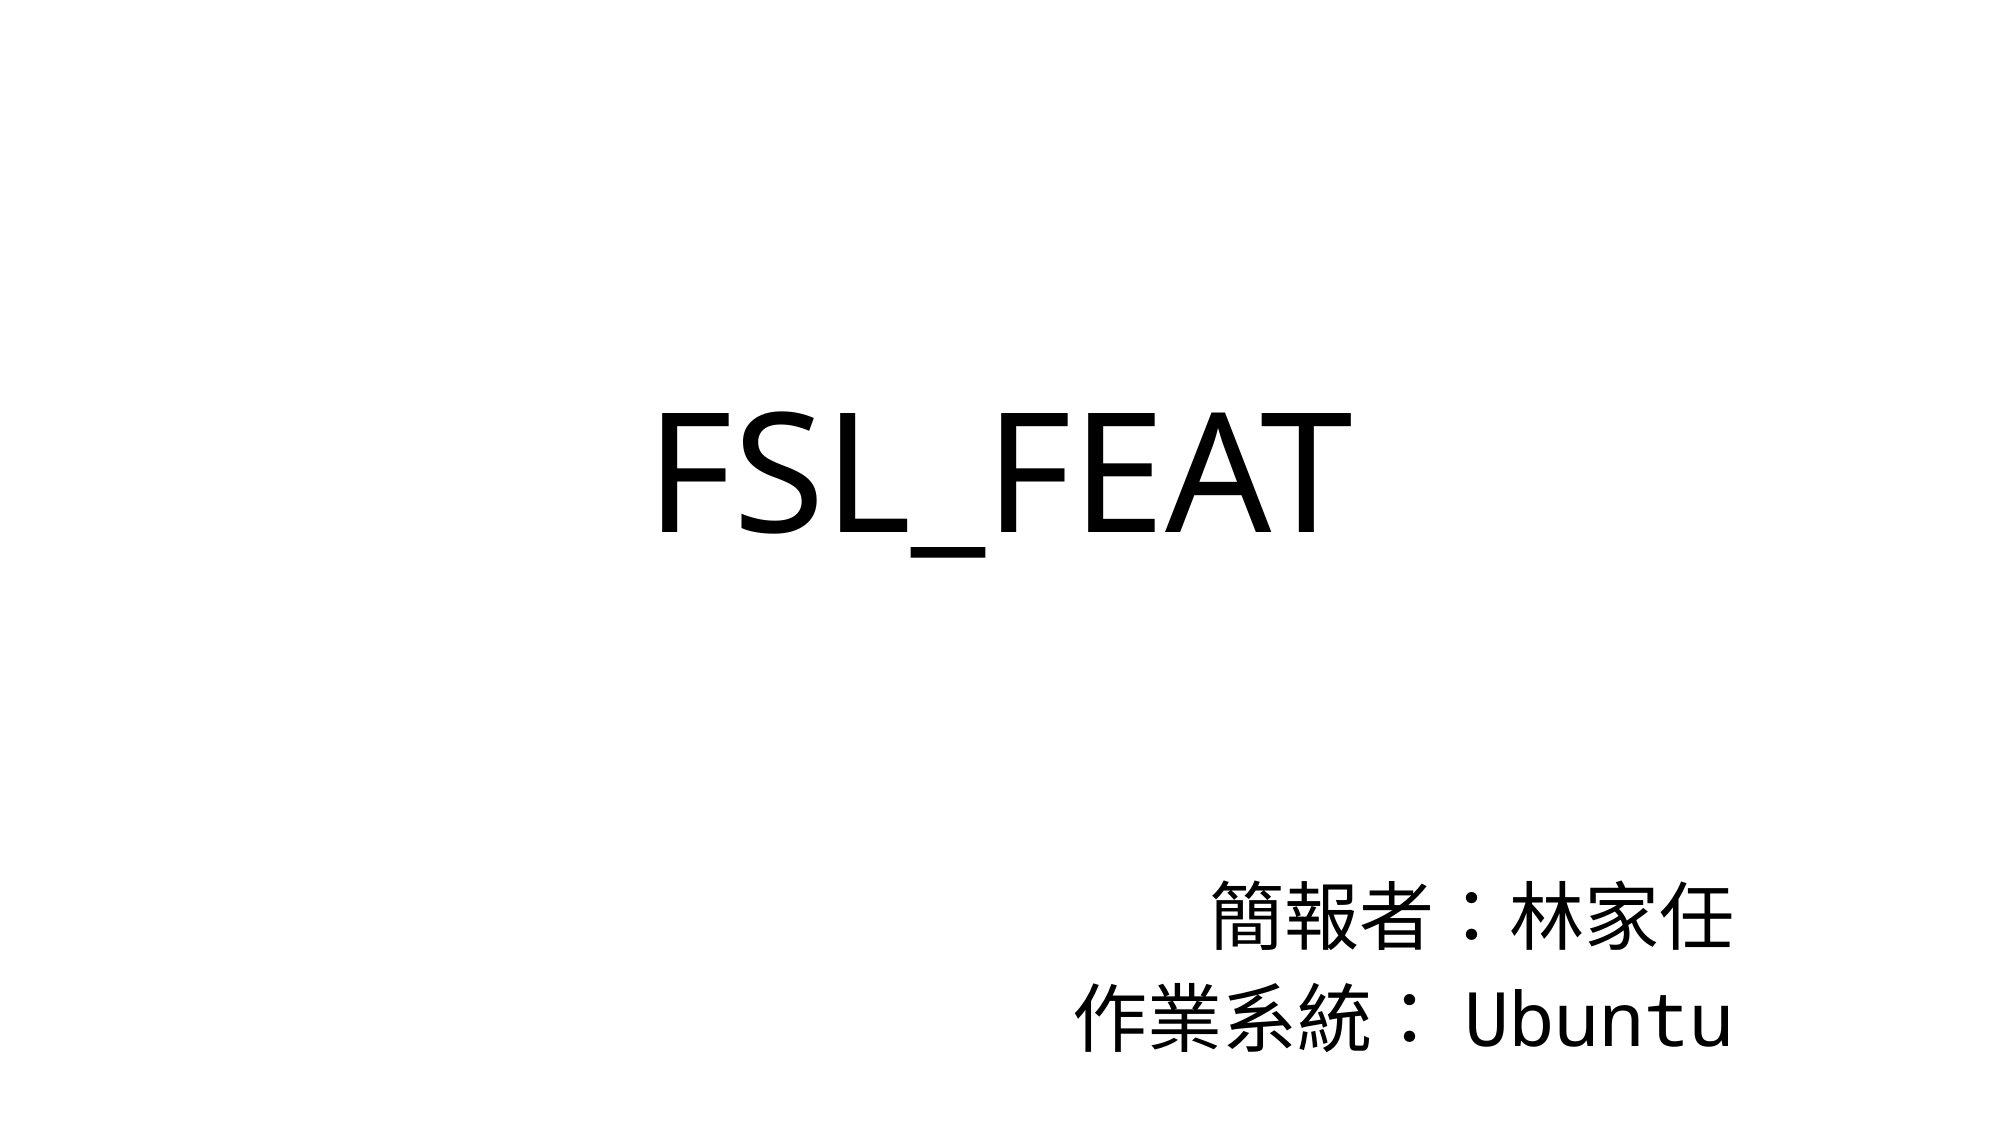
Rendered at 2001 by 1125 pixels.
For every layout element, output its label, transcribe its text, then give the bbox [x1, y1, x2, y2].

subtitle 簡報者：林家任 作業系統：Ubuntu [249, 872, 1750, 1070]
title FSL_FEAT [249, 184, 1750, 576]
